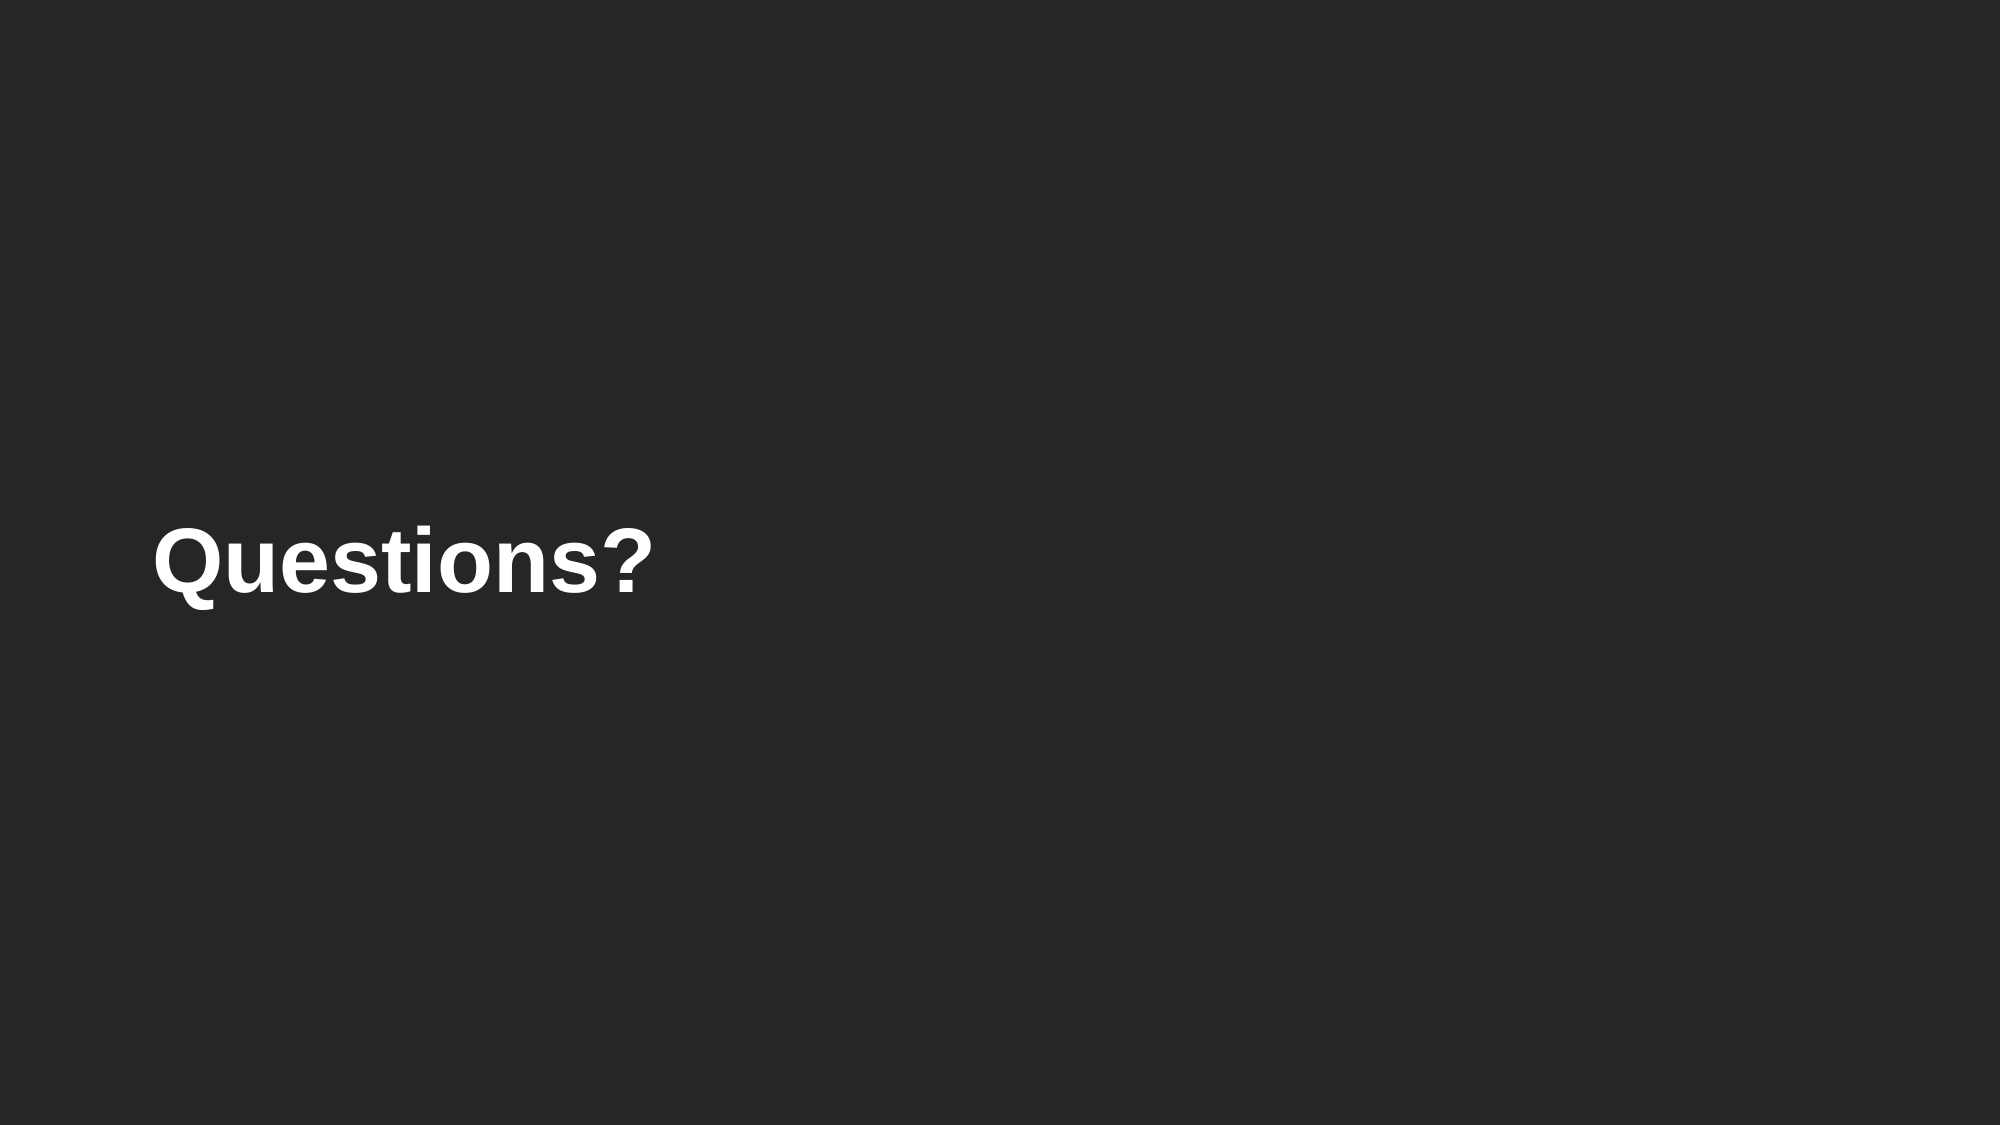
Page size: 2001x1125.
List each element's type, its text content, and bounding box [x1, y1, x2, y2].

title Questions? [137, 453, 1863, 672]
